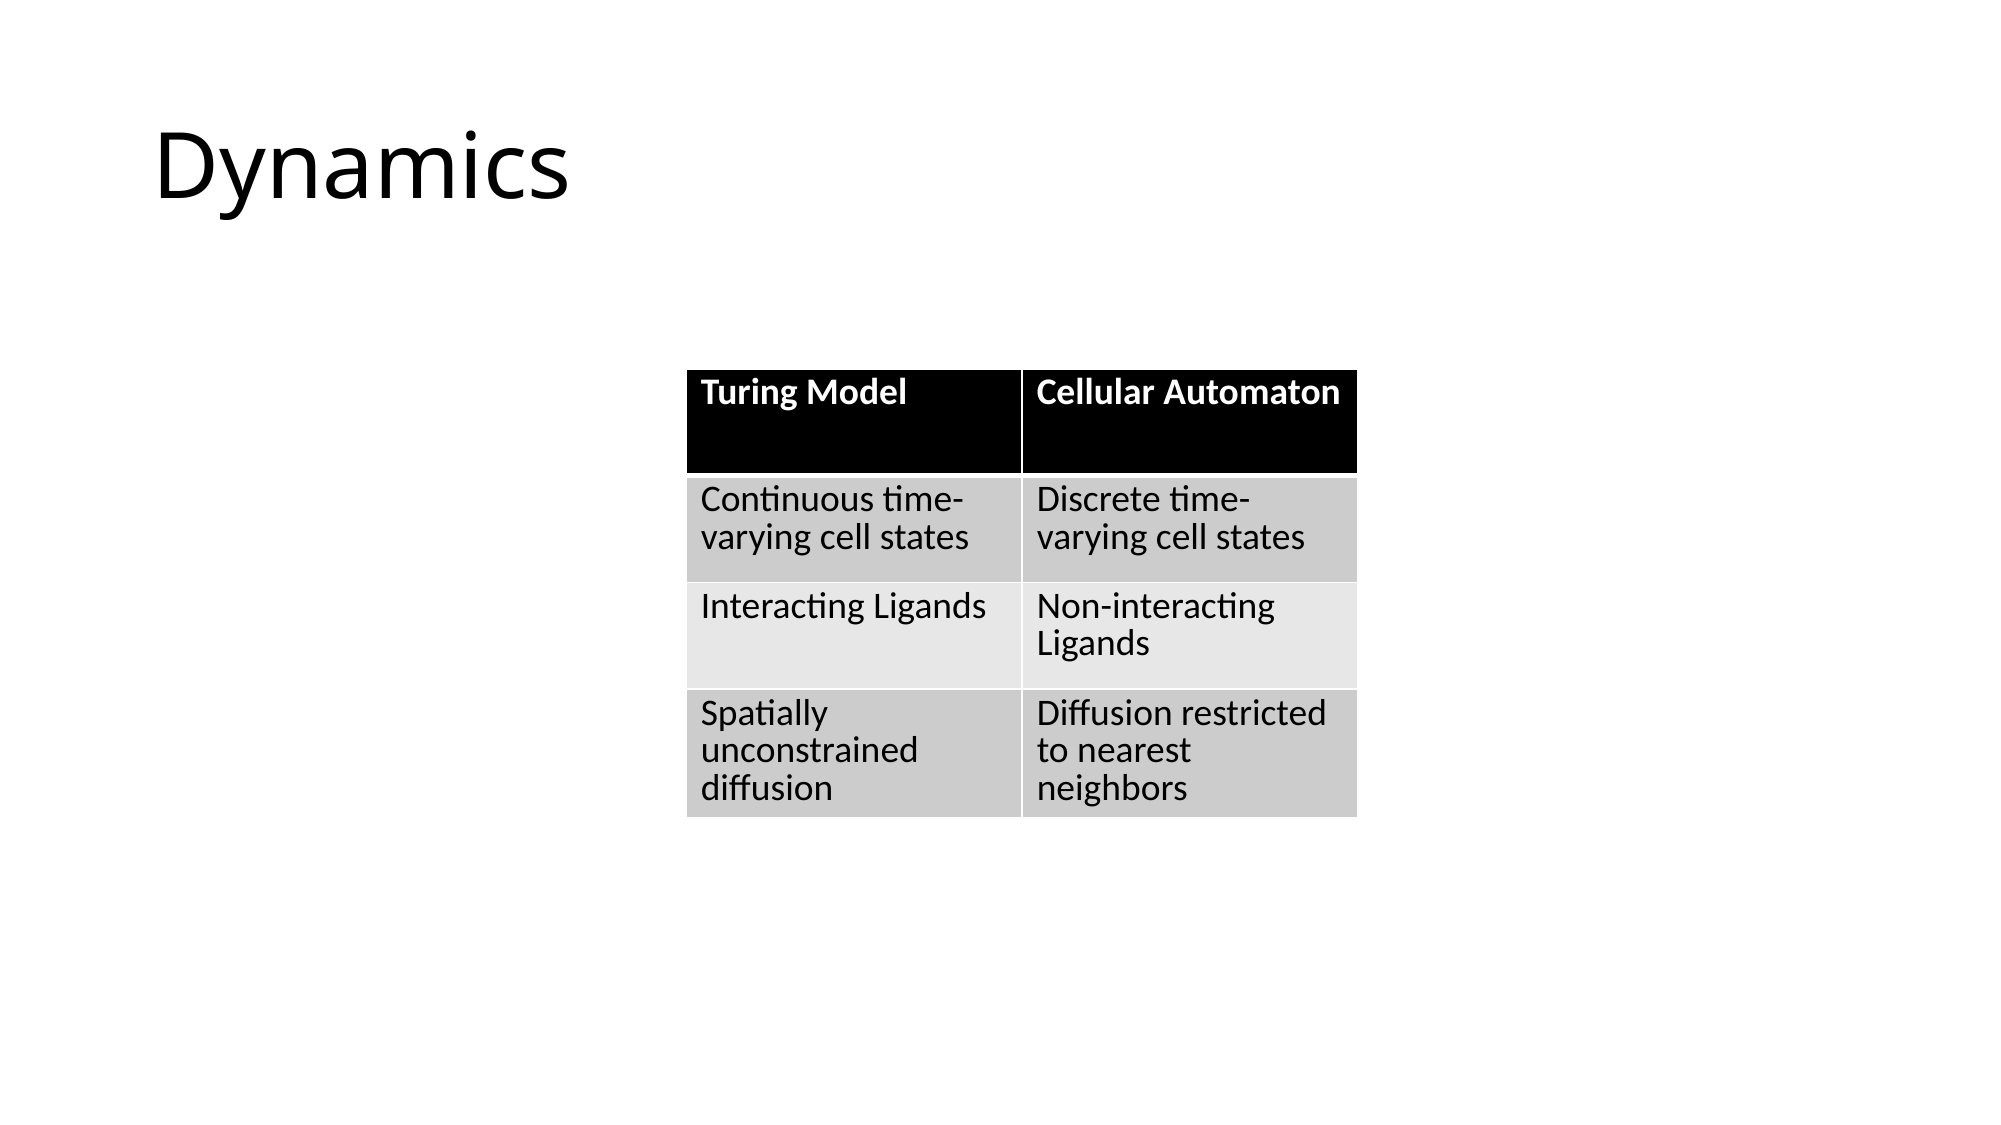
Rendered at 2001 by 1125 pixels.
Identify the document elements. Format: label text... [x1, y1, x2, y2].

table_cell Spatially unconstrained diffusion [687, 690, 1021, 817]
table_cell Continuous time-varying cell states [687, 478, 1021, 582]
table_cell Diffusion restricted to nearest neighbors [1023, 690, 1357, 817]
table_cell Non-interacting Ligands [1023, 583, 1357, 688]
title Dynamics [137, 59, 1863, 278]
table_header Cellular Automaton [1023, 370, 1357, 473]
table_header Turing Model [687, 370, 1021, 473]
table_cell Discrete time-varying cell states [1023, 478, 1357, 582]
table_cell Interacting Ligands [687, 583, 1021, 688]
